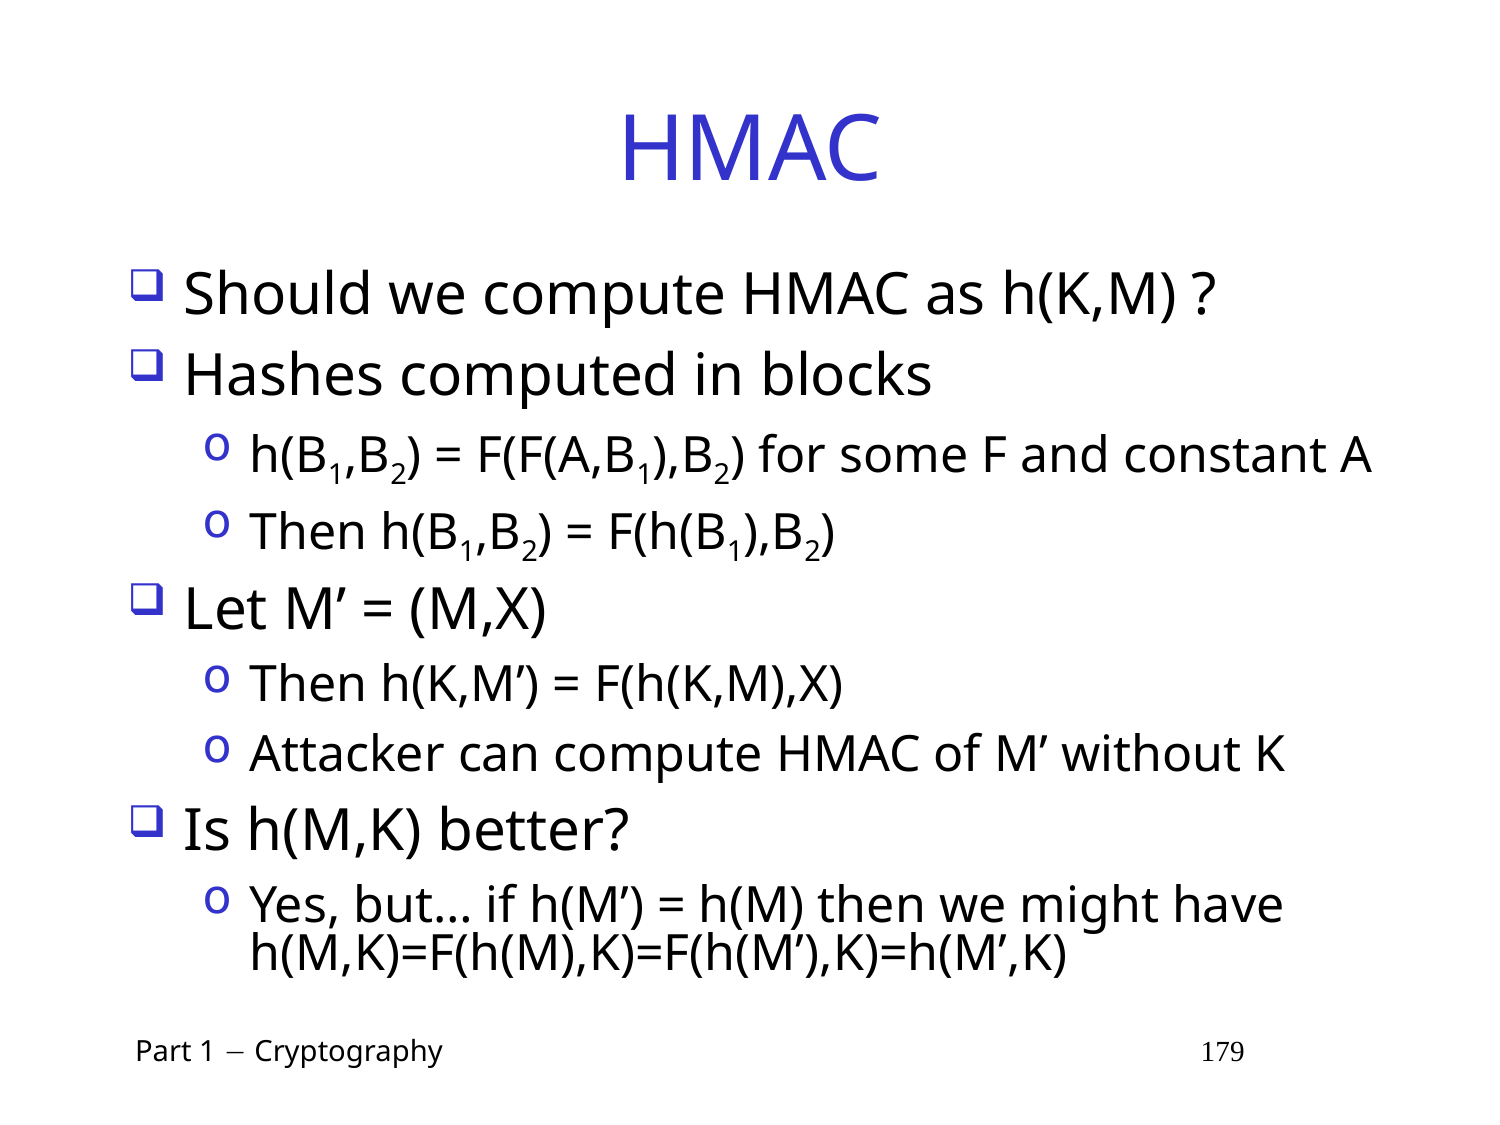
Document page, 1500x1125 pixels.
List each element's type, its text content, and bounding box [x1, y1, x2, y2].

footer Part 1  Cryptography 179 [112, 1024, 1401, 1101]
title HMAC [112, 49, 1388, 238]
list Should we compute HMAC as h(K,M) ? Hashes computed in blocks h(B1,B2) = F(F(A,B1),B2) for some F and constant A Then h(B1,B2) = F(h(B1),B2) Let M’ = (M,X) Then h(K,M’) = F(h(K,M),X) Attacker can compute HMAC of M’ without K Is h(M,K) better? Yes, but… if h(M’) = h(M) then we might have h(M,K)=F(h(M),K)=F(h(M’),K)=h(M’,K) [112, 262, 1426, 1013]
